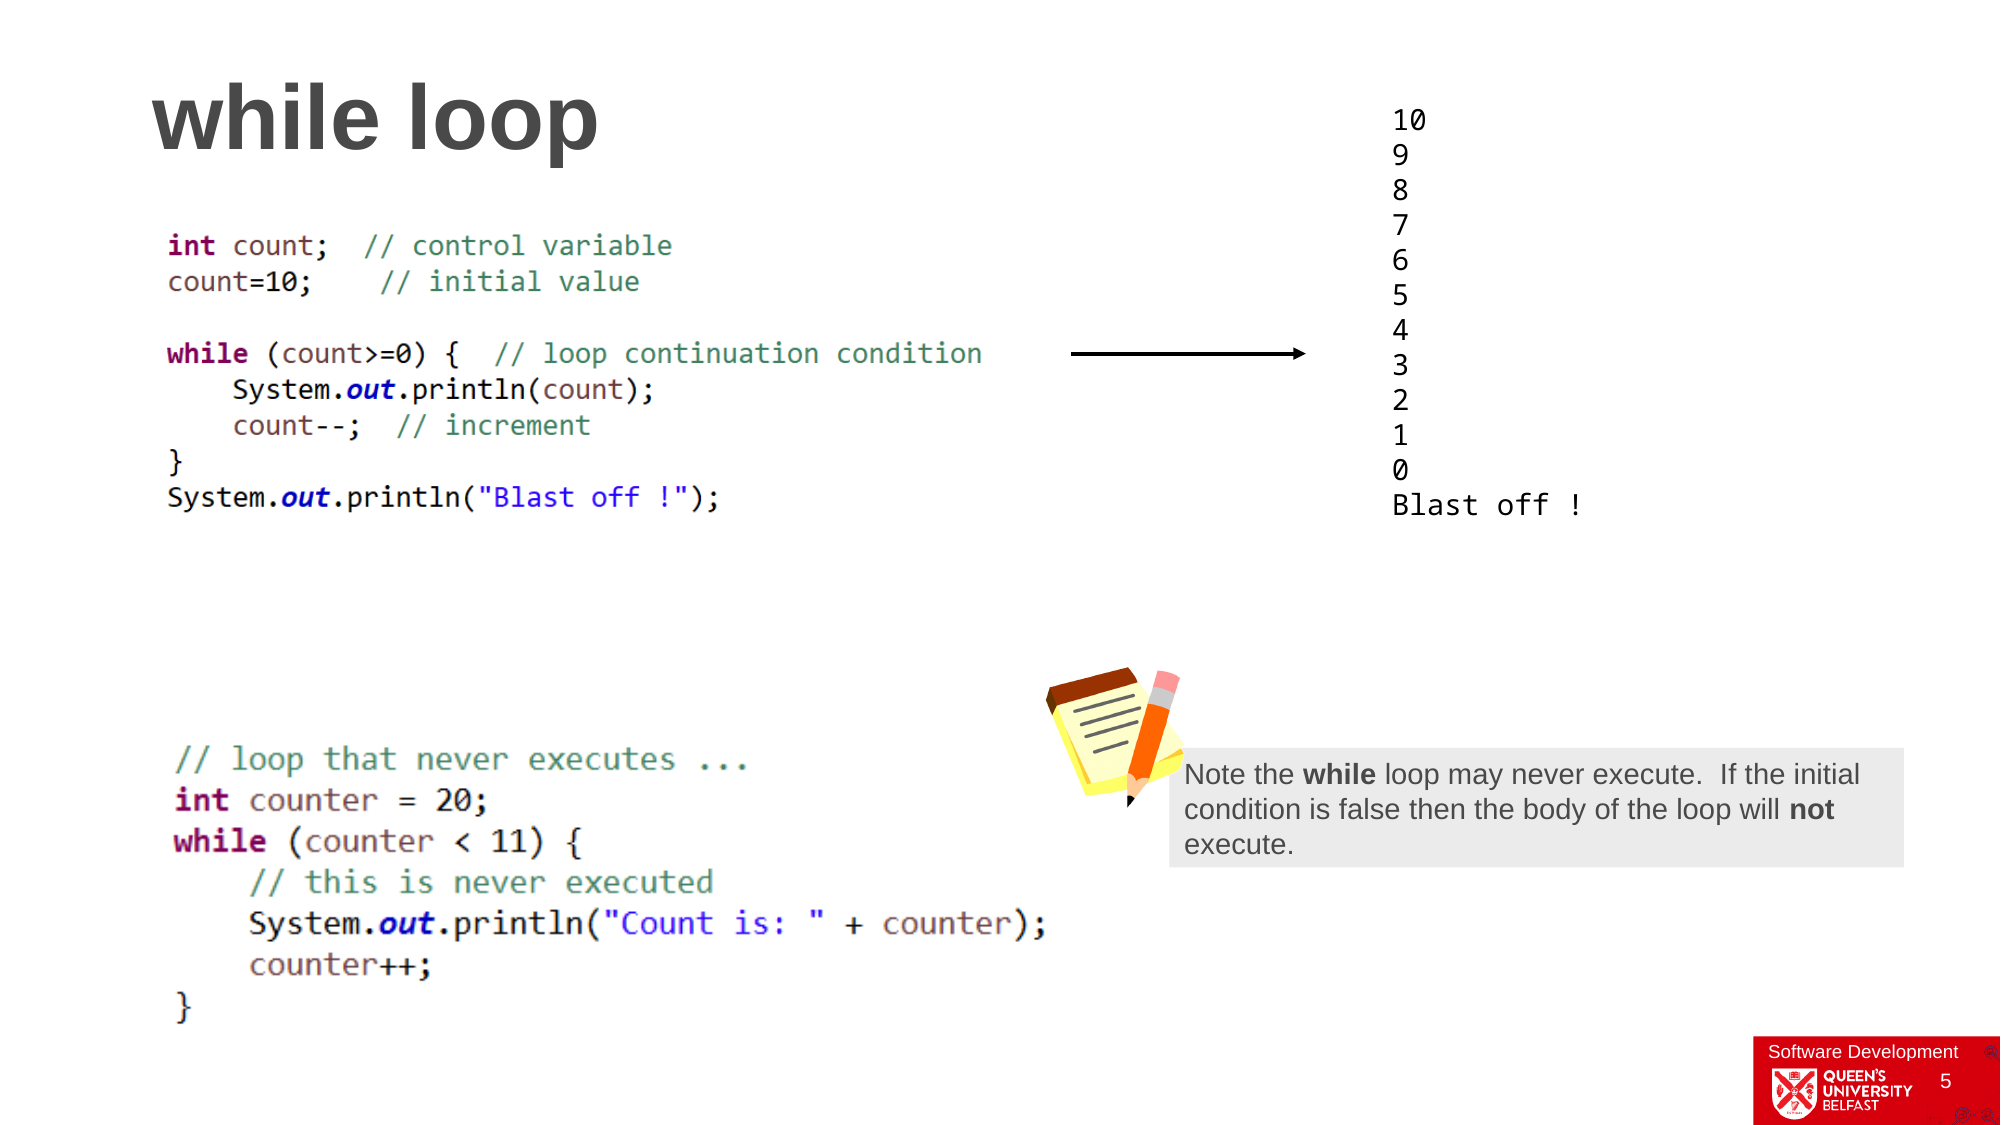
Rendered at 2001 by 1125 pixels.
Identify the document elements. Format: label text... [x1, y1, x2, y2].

title while loop [137, 62, 1136, 167]
picture [1767, 1036, 2000, 1125]
picture [152, 216, 1001, 533]
picture [151, 665, 1187, 1039]
text_box 10 9 8 7 6 5 4 3 2 1 0 Blast off ! [1377, 94, 1681, 529]
text_box Note the while loop may never execute. If the initial condition is false then the body of the loop will not execute. [1169, 747, 1904, 868]
